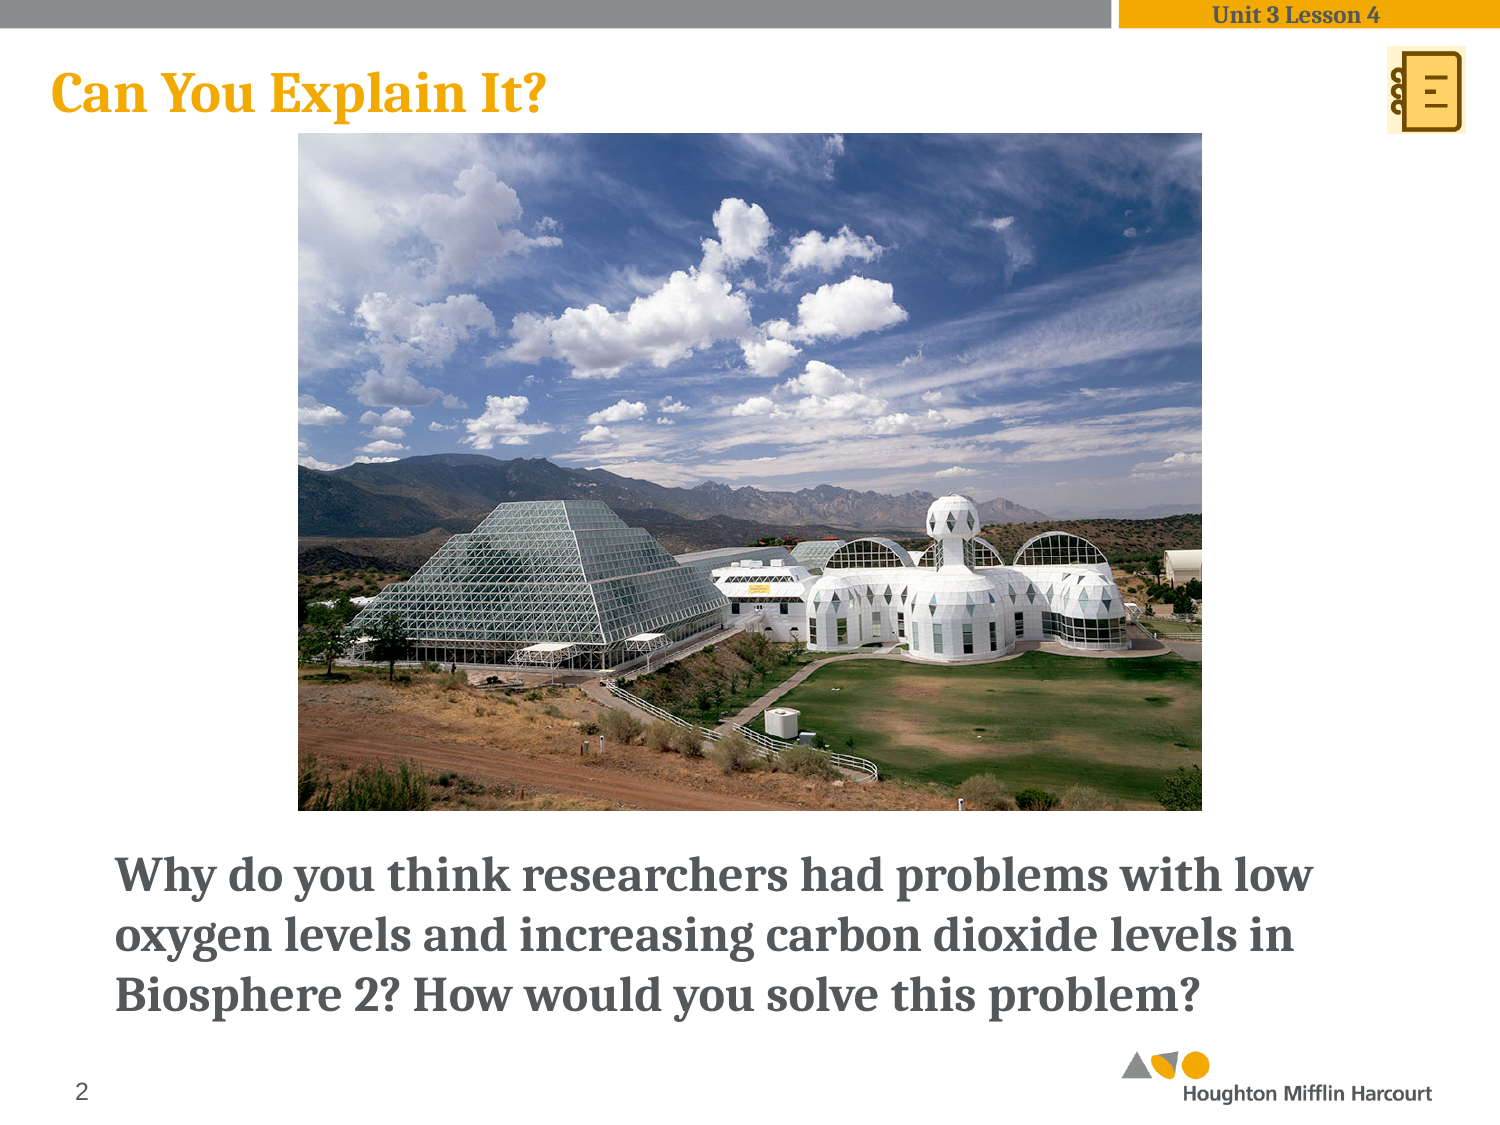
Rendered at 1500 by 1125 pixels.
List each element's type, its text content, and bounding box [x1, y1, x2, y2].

title Can You Explain It? [51, 46, 1401, 150]
picture [1387, 46, 1466, 134]
slide_number ‹#› [75, 1045, 187, 1106]
text_box Why do you think researchers had problems with low oxygen levels and increasing carbon dioxide levels in Biosphere 2? How would you solve this problem? [99, 833, 1401, 1029]
picture [297, 133, 1202, 812]
picture [1119, 1049, 1434, 1107]
text_box Unit 3 Lesson 4 [1197, 0, 1411, 36]
